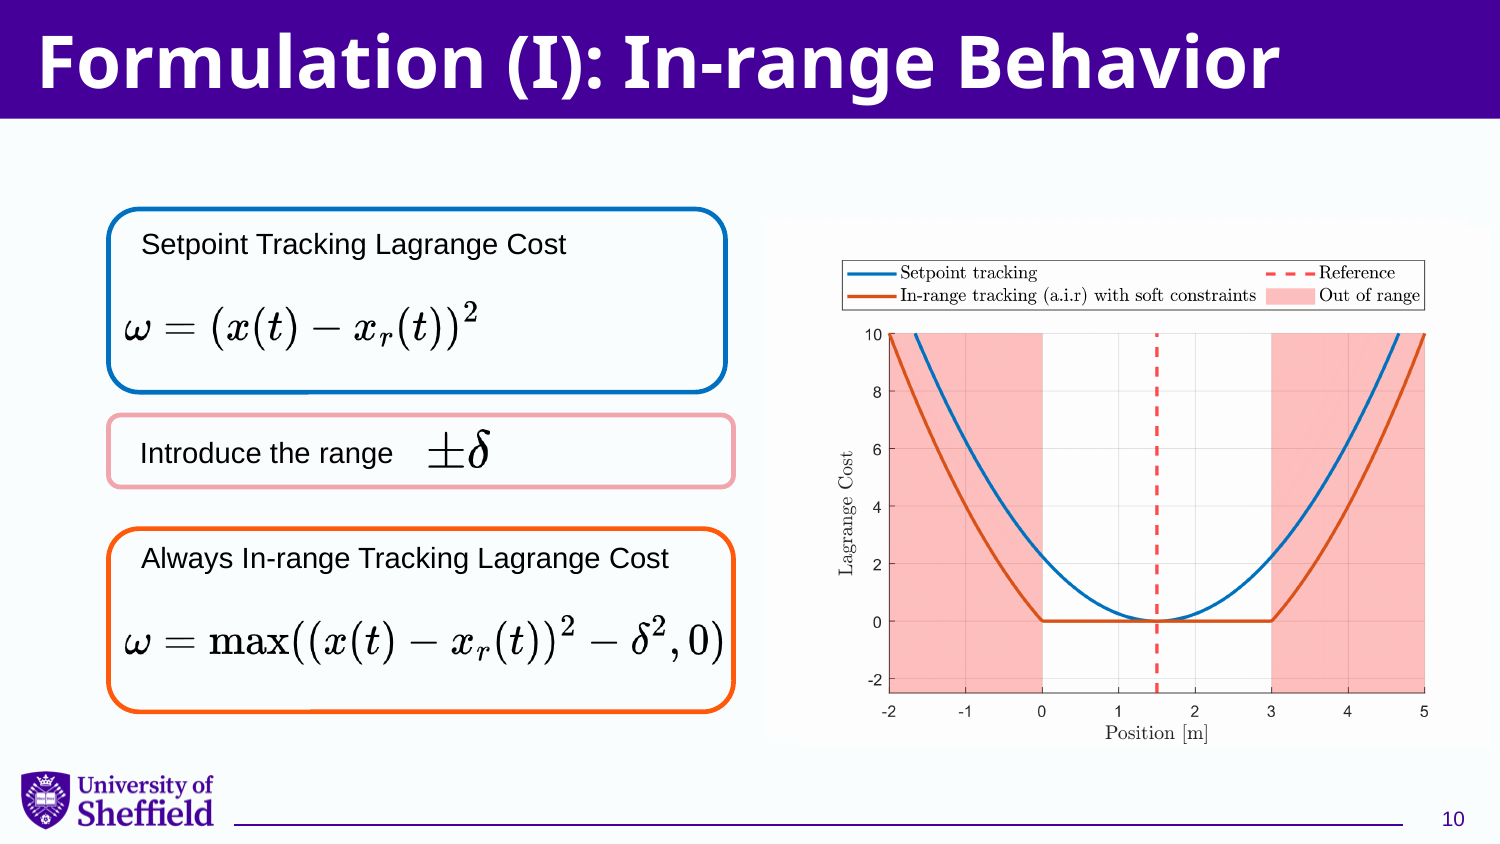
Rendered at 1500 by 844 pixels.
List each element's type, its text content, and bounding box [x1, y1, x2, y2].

text_box [108, 208, 726, 393]
picture [766, 217, 1491, 747]
title Formulation (I): In-range Behavior [21, 12, 1366, 107]
picture [21, 771, 214, 830]
text_box [108, 415, 734, 488]
picture [424, 429, 490, 468]
slide_number 10 [1402, 786, 1480, 844]
picture [124, 300, 481, 351]
text_box Introduce the range [124, 427, 418, 478]
picture [124, 613, 726, 665]
text_box [108, 528, 734, 712]
